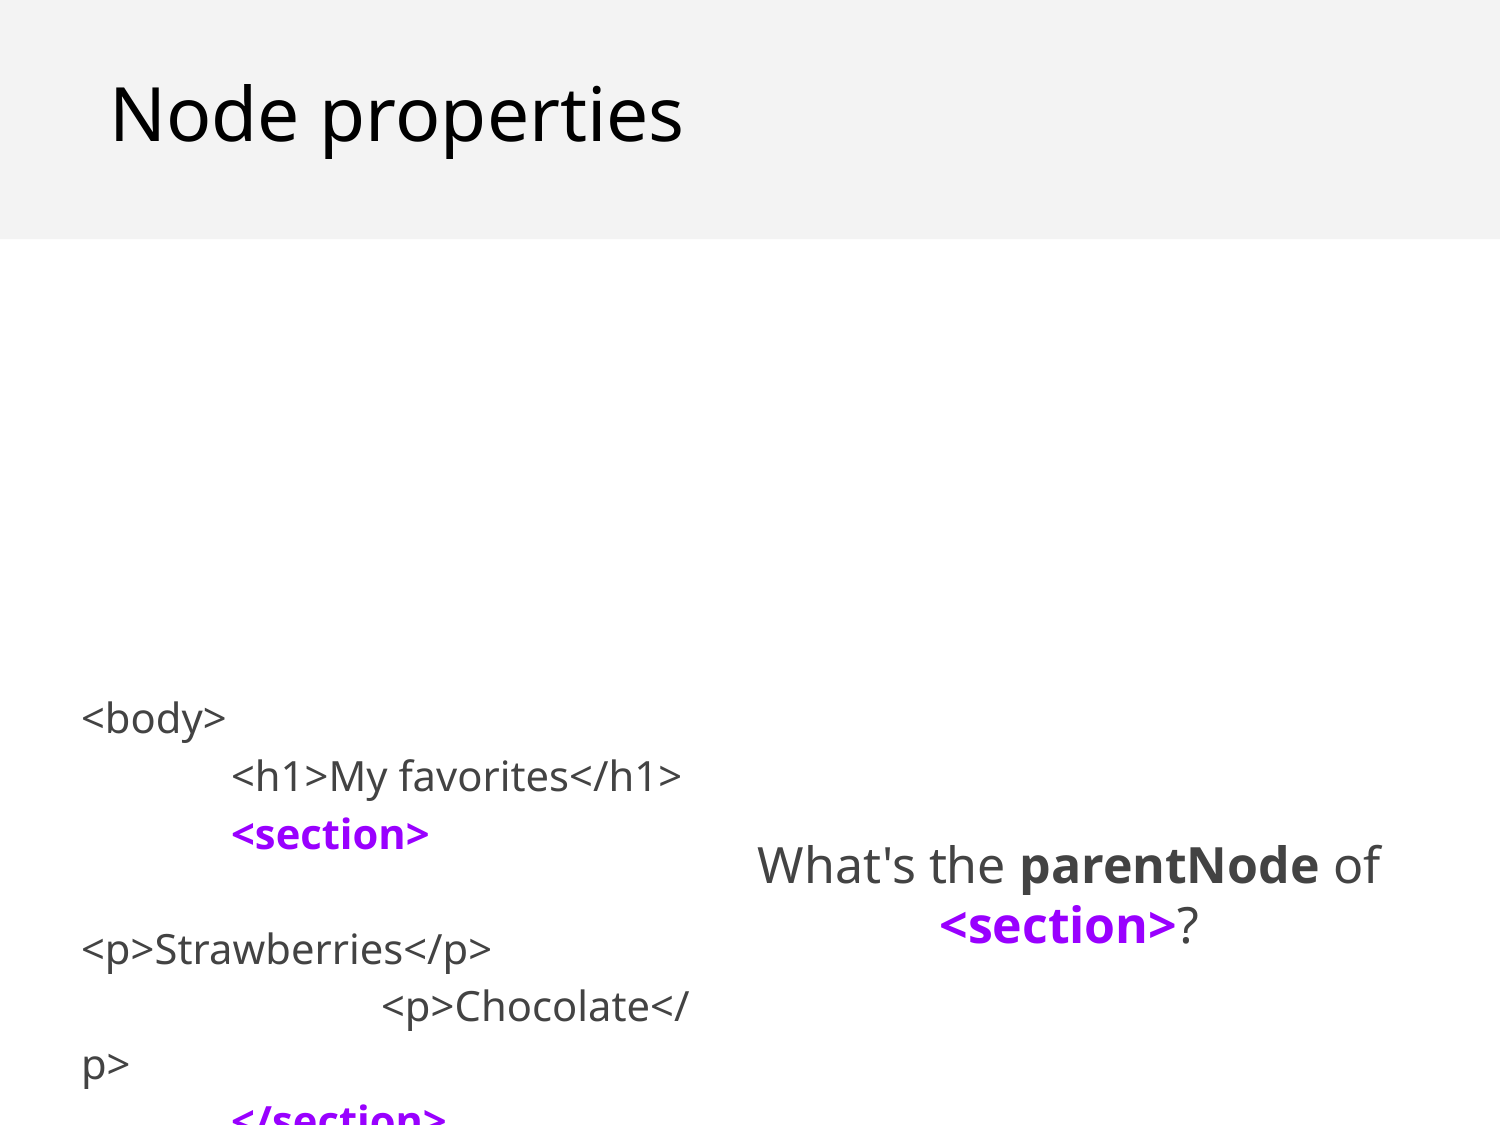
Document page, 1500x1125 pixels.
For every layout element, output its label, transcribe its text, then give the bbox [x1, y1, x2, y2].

text_box <body> <h1>My favorites</h1> <section> <p>Strawberries</p> <p>Chocolate</p> </section> </body> [66, 669, 751, 1100]
text_box What's the parentNode of <section>? [709, 687, 1429, 1100]
text_box Node properties [94, 51, 1338, 178]
